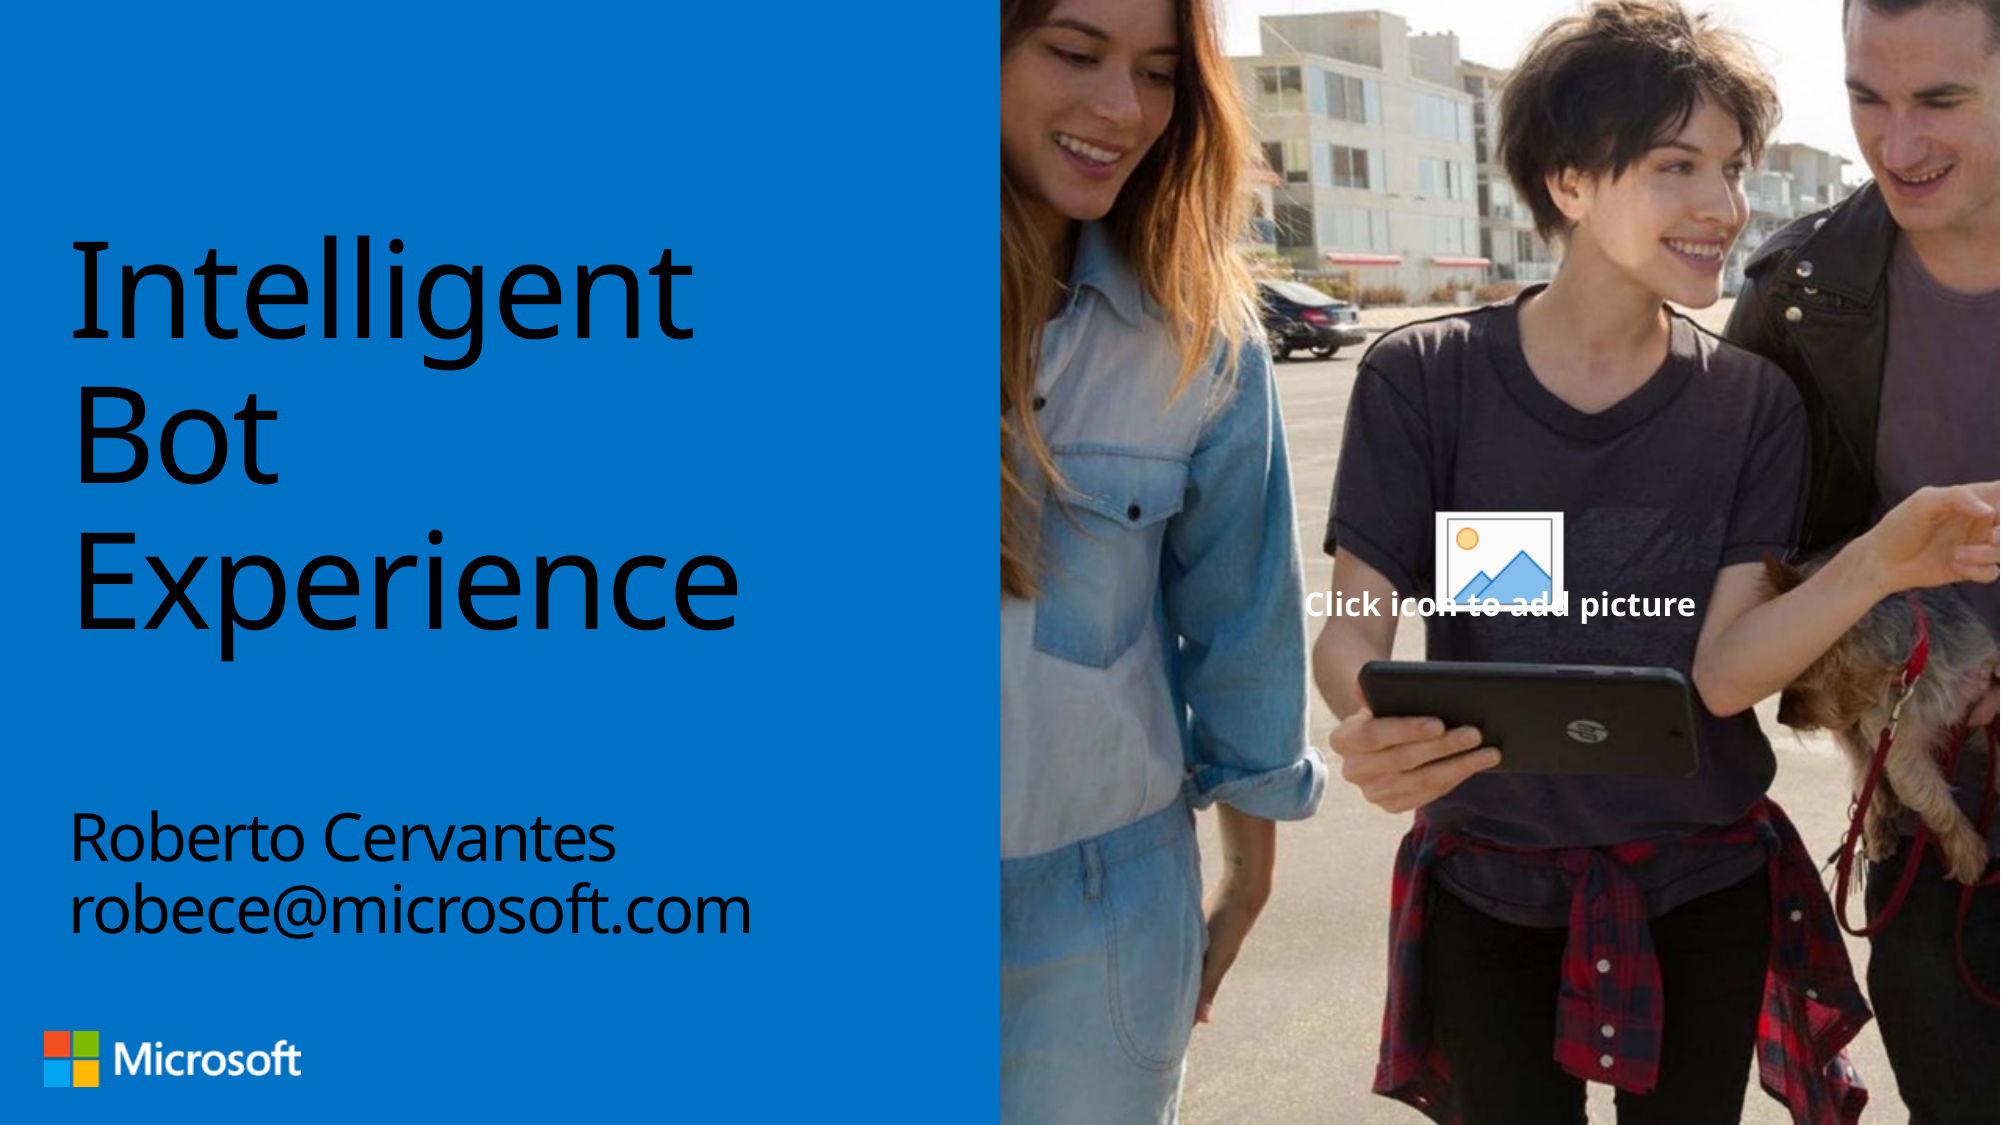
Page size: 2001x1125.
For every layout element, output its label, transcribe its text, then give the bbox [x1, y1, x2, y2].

picture [1000, 0, 2000, 1125]
title Intelligent Bot Experience Roberto Cervantes robece@microsoft.com [44, 206, 927, 824]
picture [43, 1031, 302, 1087]
